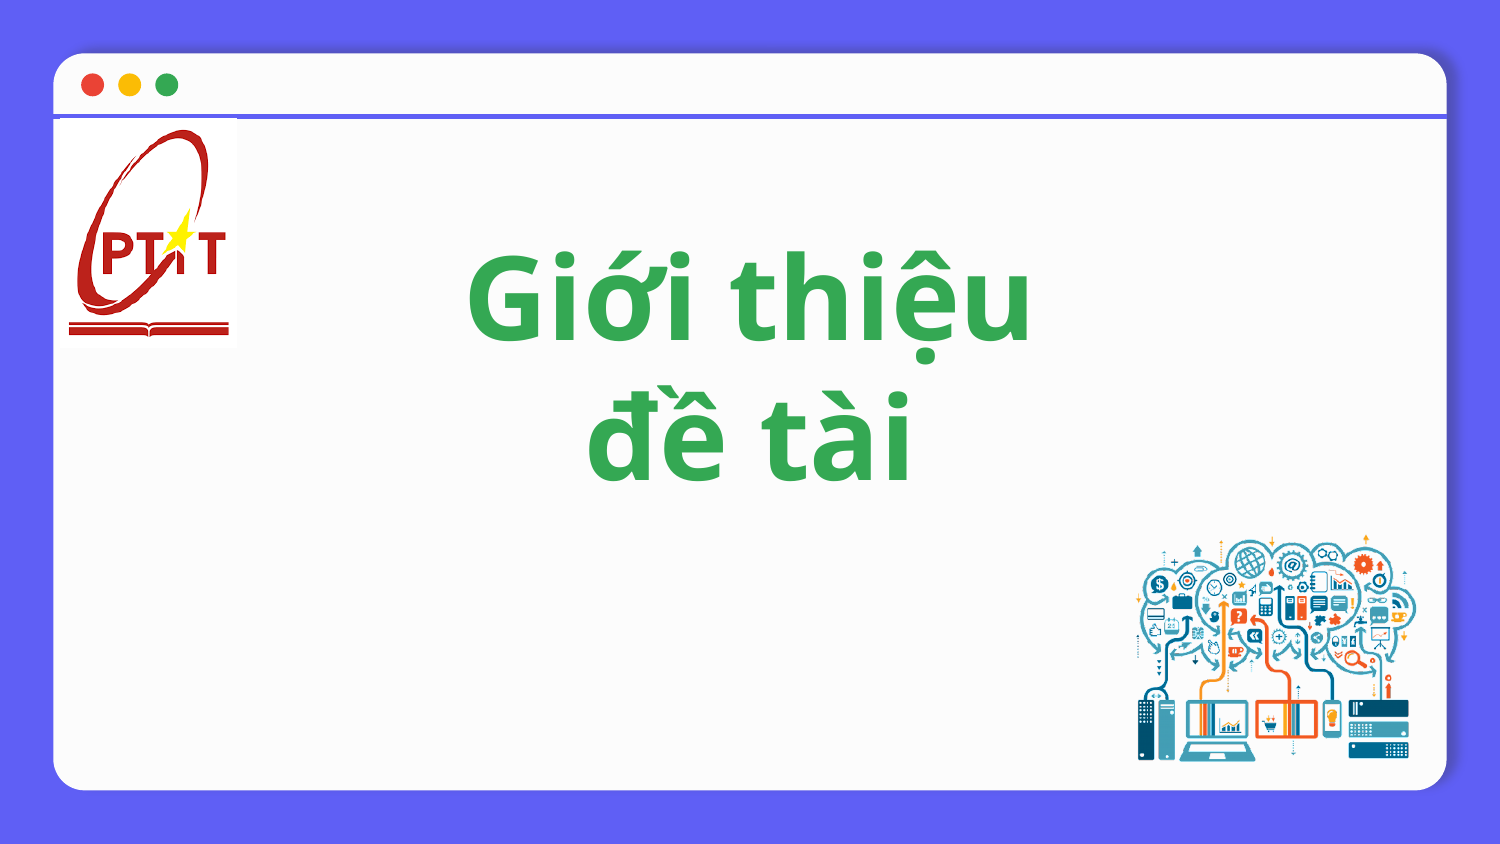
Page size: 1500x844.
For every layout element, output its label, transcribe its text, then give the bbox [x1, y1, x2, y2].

text_box Giới thiệu đề tài [443, 216, 1057, 512]
picture [60, 117, 238, 348]
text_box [80, 73, 179, 97]
picture [1129, 525, 1418, 772]
